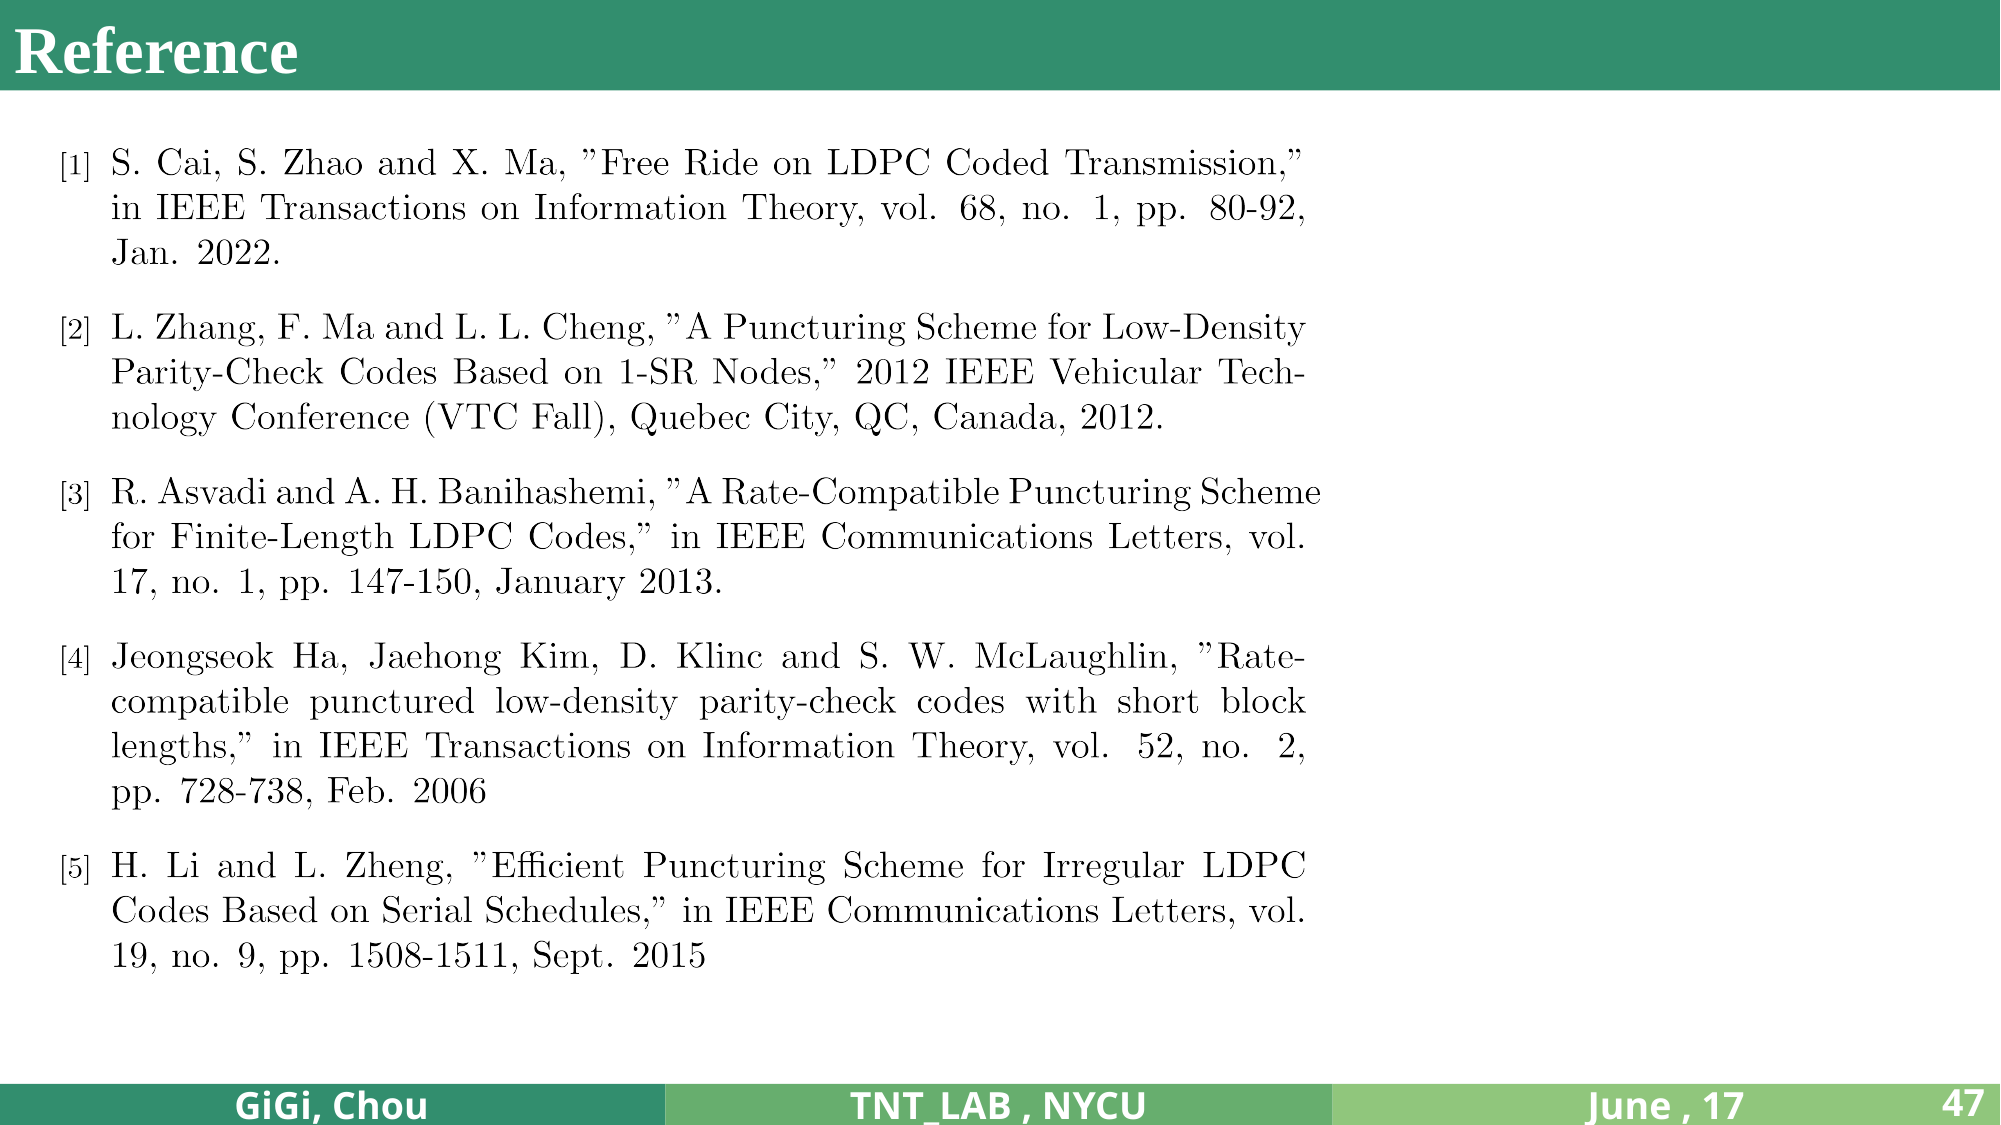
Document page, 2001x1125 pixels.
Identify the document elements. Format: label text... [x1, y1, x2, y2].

text_box Reference [0, 0, 1280, 95]
picture [62, 148, 1321, 975]
slide_number 47 [1550, 1086, 2000, 1123]
